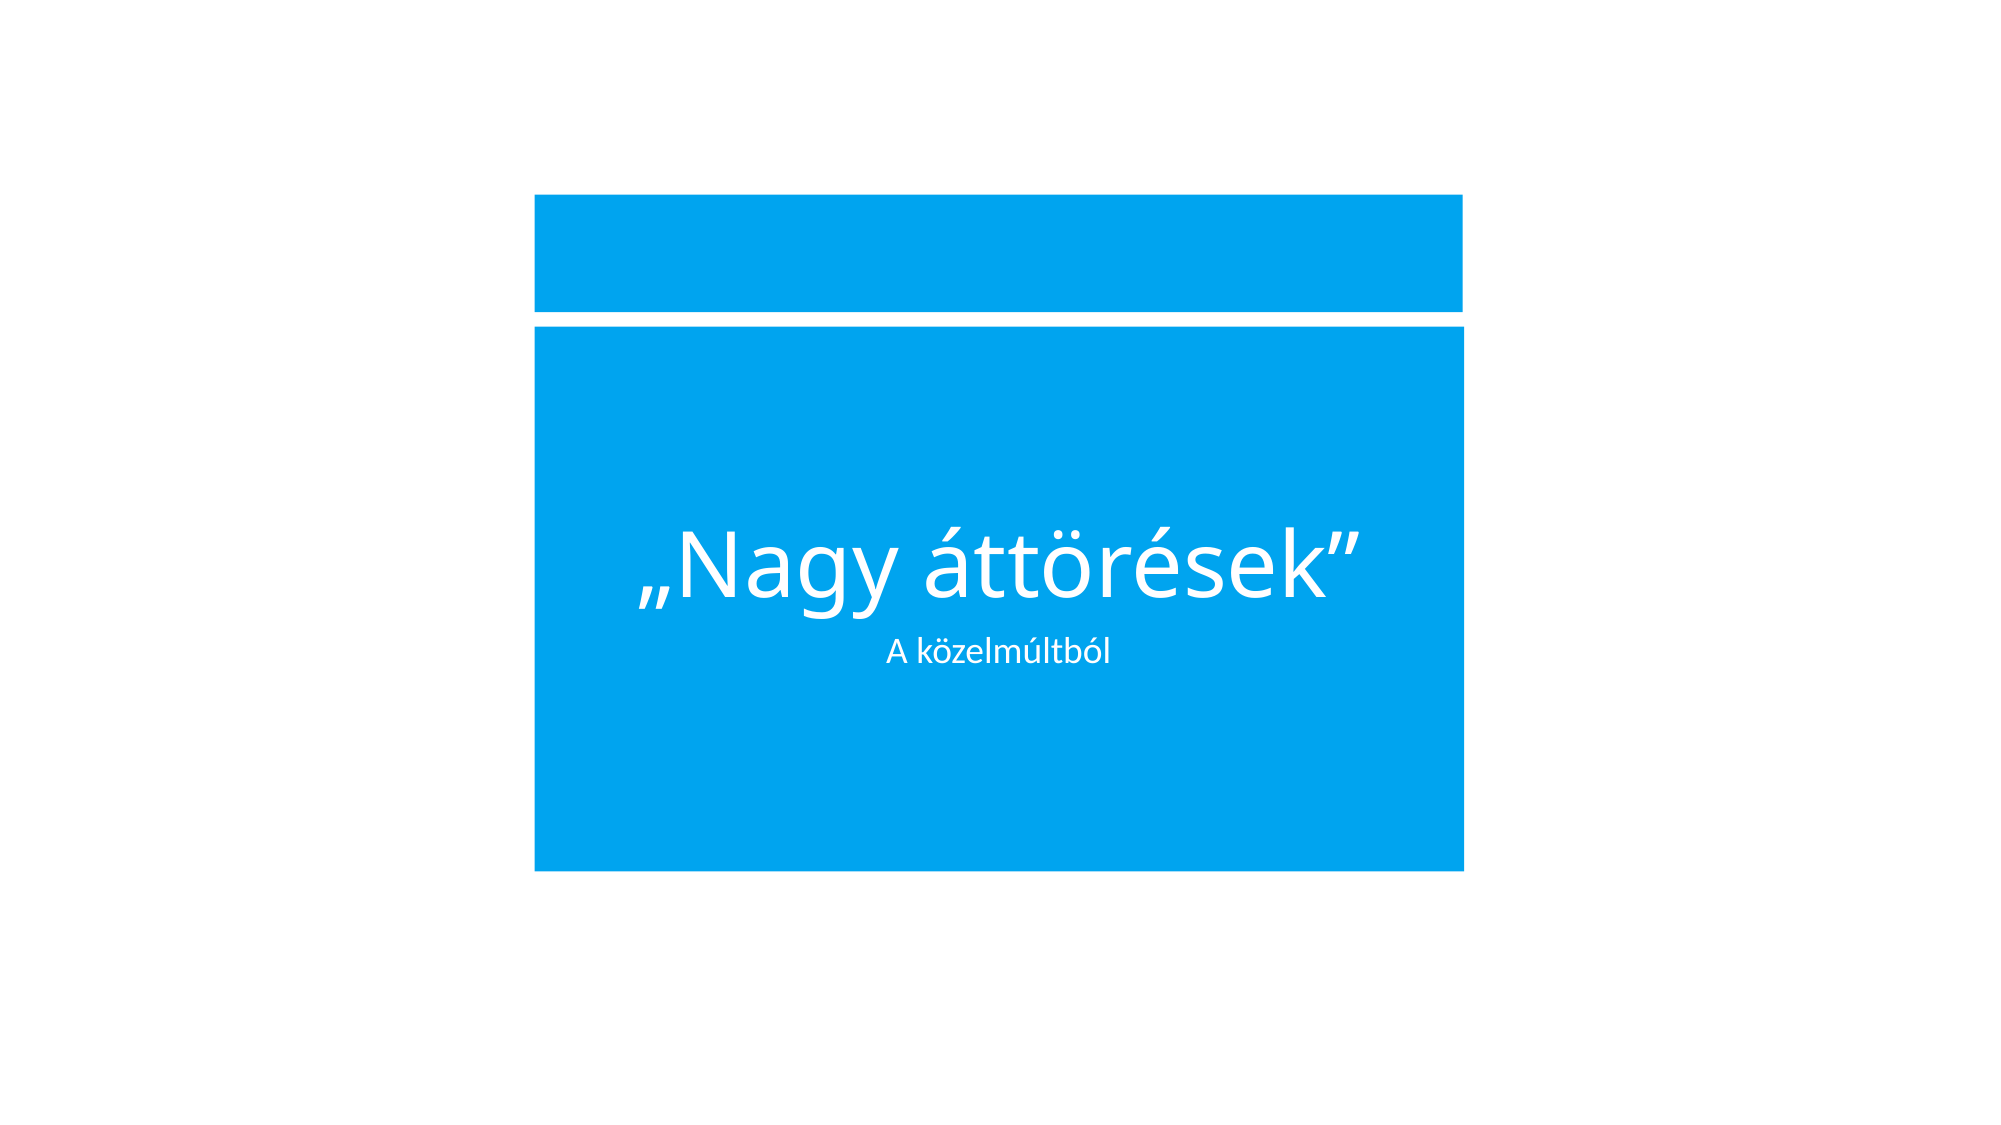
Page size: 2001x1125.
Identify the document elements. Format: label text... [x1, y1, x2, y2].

list A közelmúltból [548, 631, 1450, 859]
title „Nagy áttörések” [548, 340, 1450, 618]
